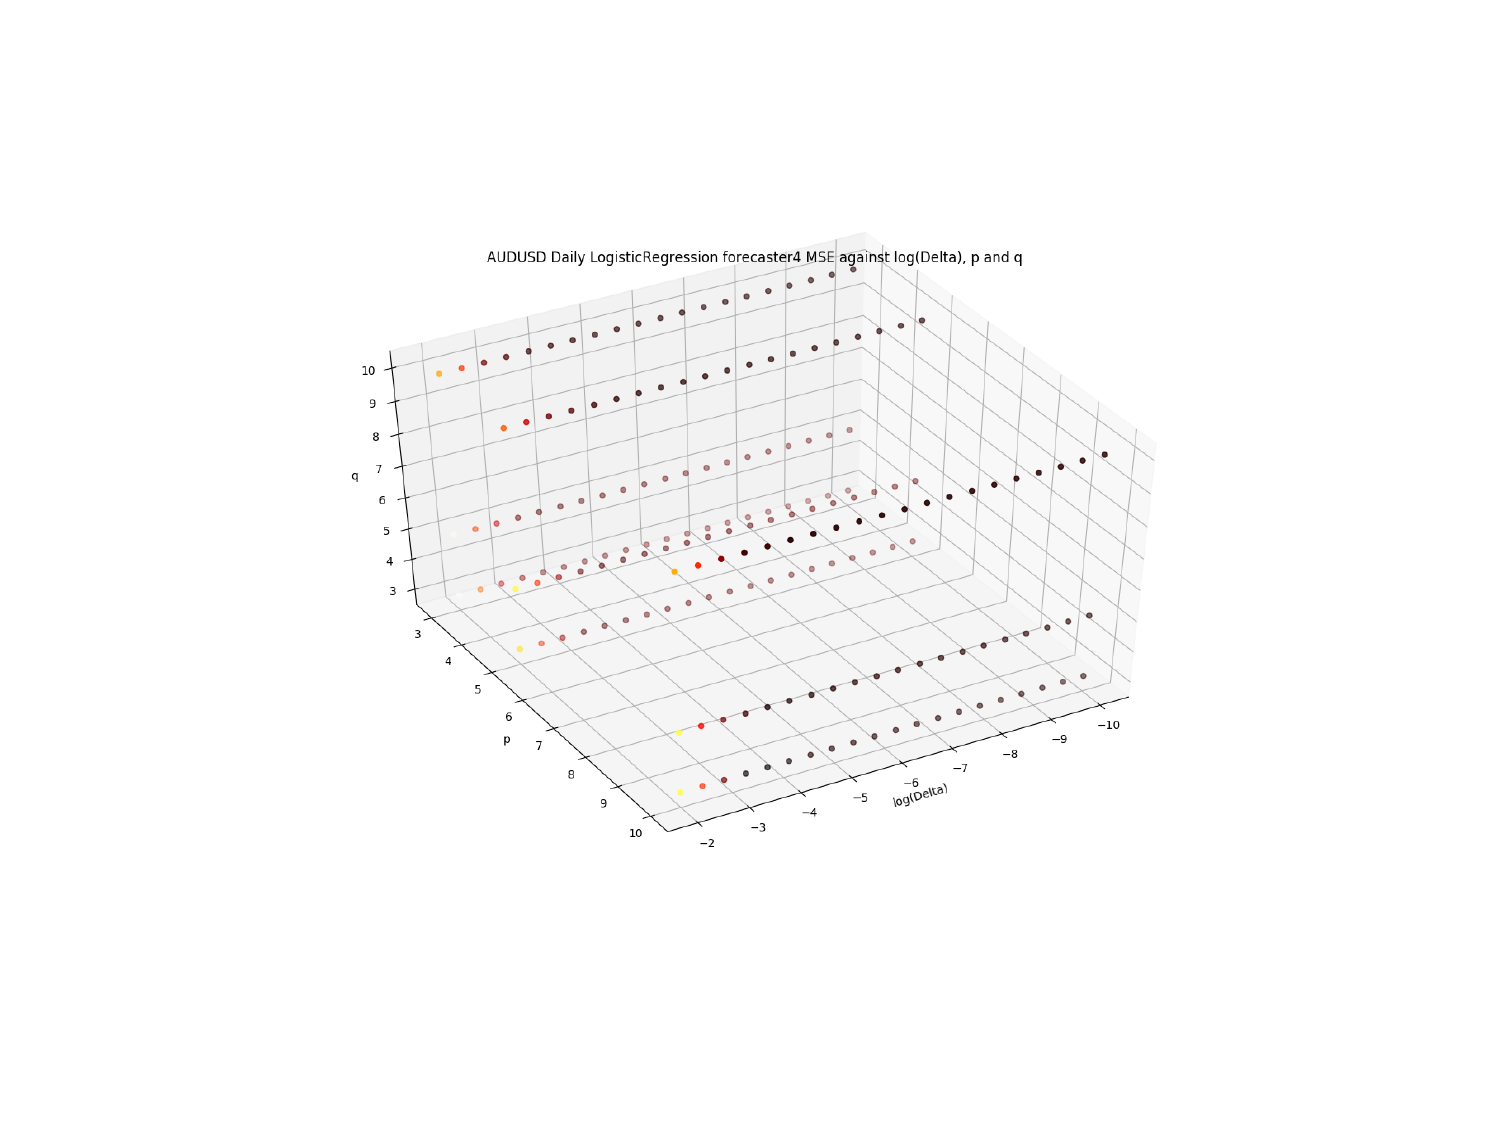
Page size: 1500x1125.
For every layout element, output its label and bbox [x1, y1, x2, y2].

picture [119, 119, 1358, 946]
